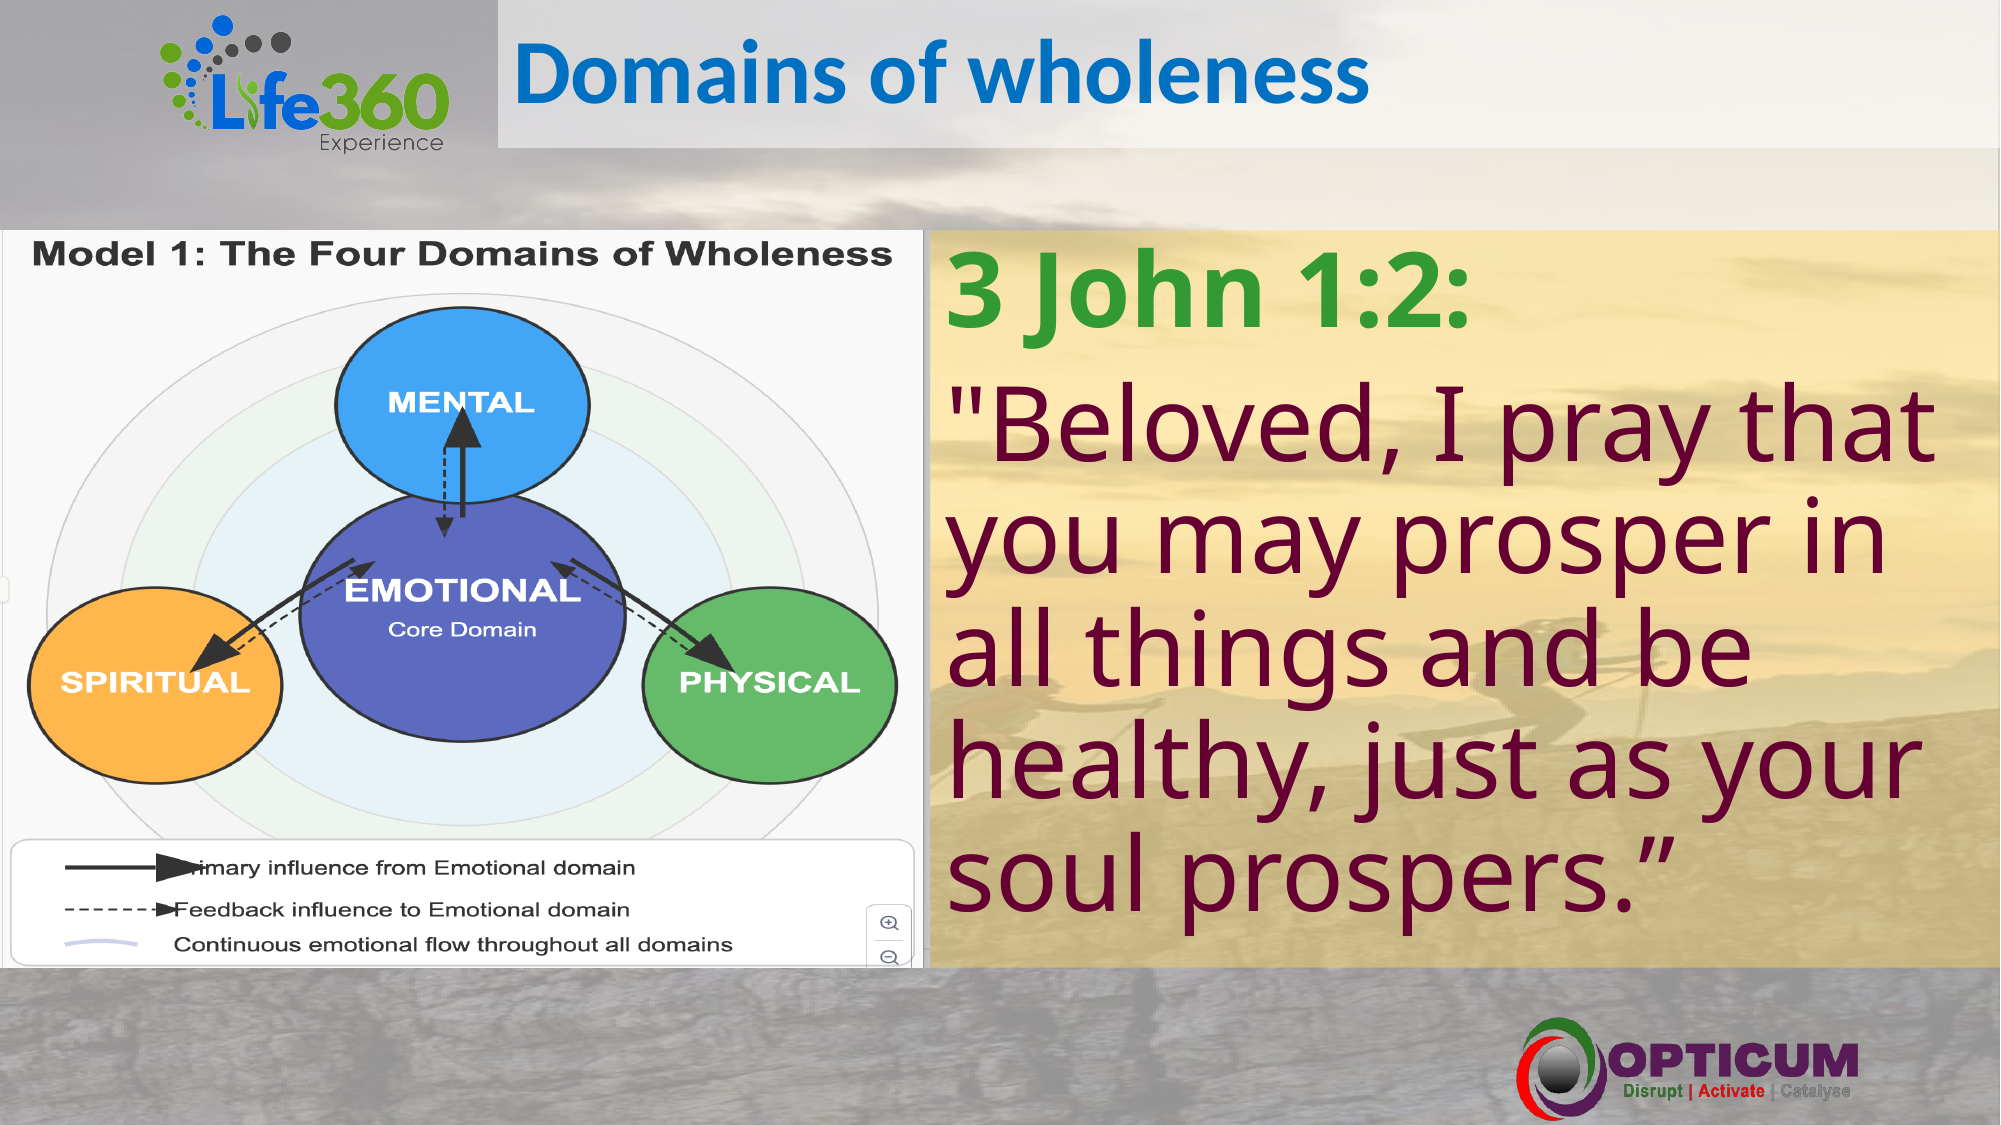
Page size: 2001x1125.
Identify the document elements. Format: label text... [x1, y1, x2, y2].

picture [1513, 1013, 1863, 1125]
text_box 3 John 1:2: "Beloved, I pray that you may prosper in all things and be healthy, just as your soul prospers.” [931, 230, 2000, 968]
title Domains of wholeness [498, 0, 2000, 149]
picture [137, 3, 486, 163]
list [0, 230, 931, 968]
